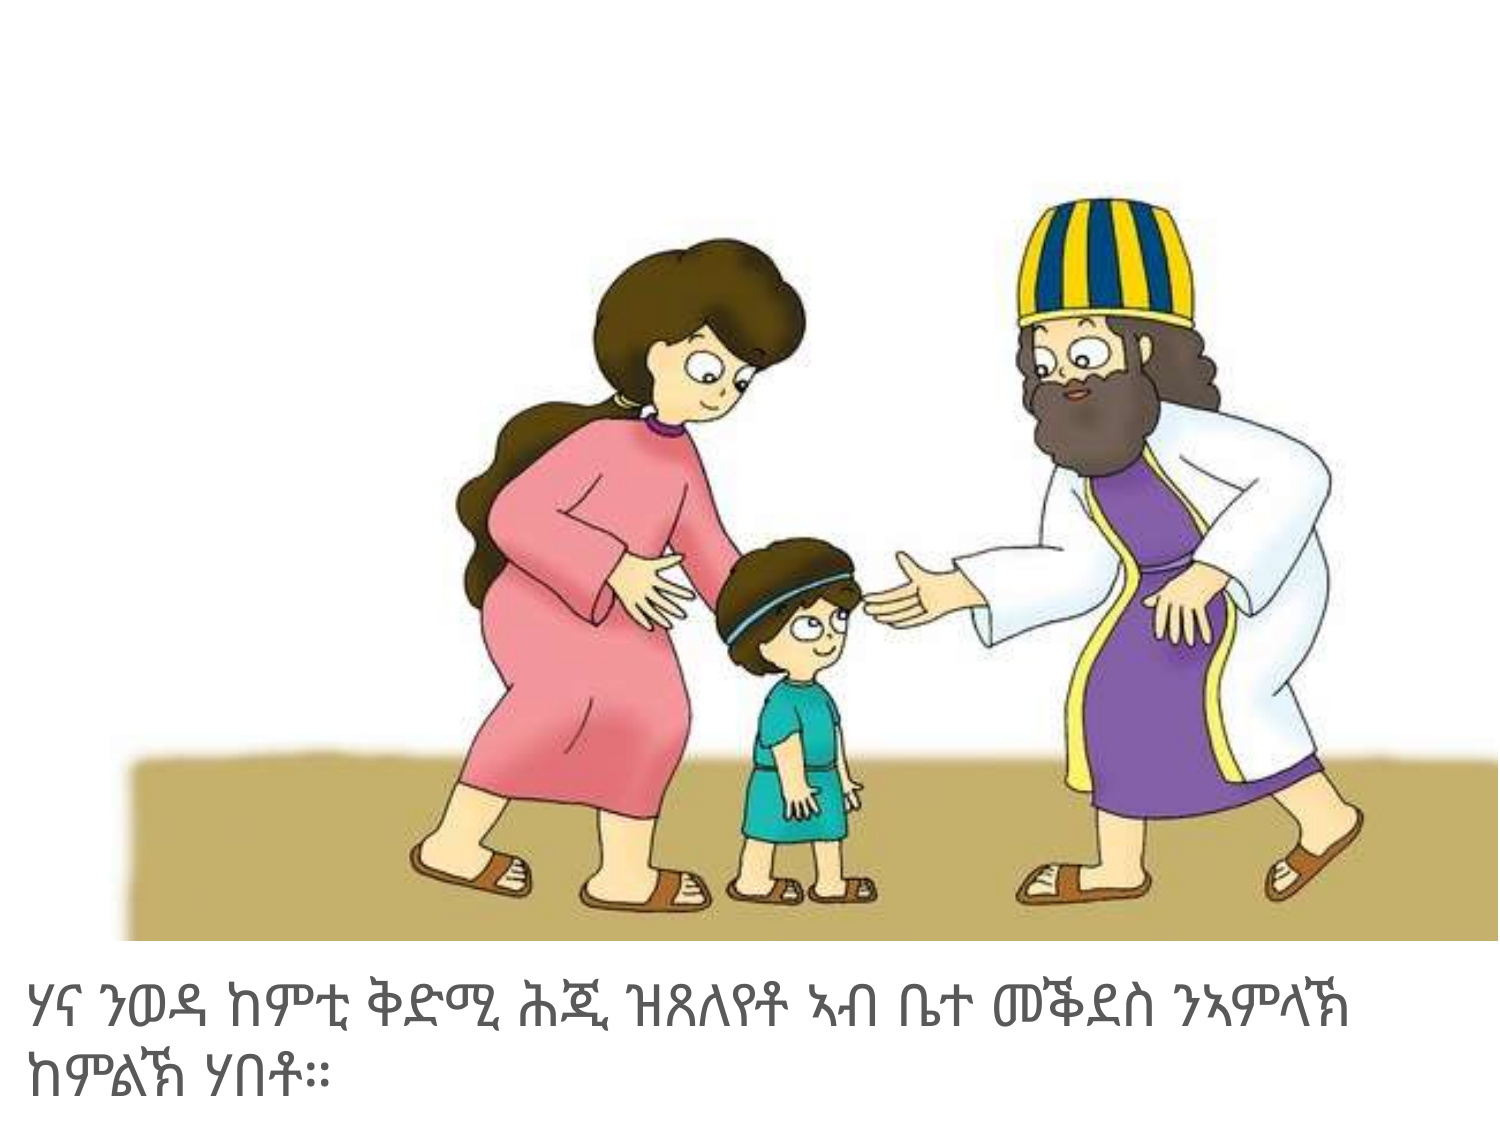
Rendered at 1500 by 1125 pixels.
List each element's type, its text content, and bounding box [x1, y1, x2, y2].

text_box ሃና ንወዳ ከምቲ ቅድሚ ሕጂ ዝጸለየቶ ኣብ ቤተ መቕደስ ንኣምላኽ ከምልኽ ሃበቶ። [11, 961, 1498, 1116]
picture [0, 0, 1498, 941]
